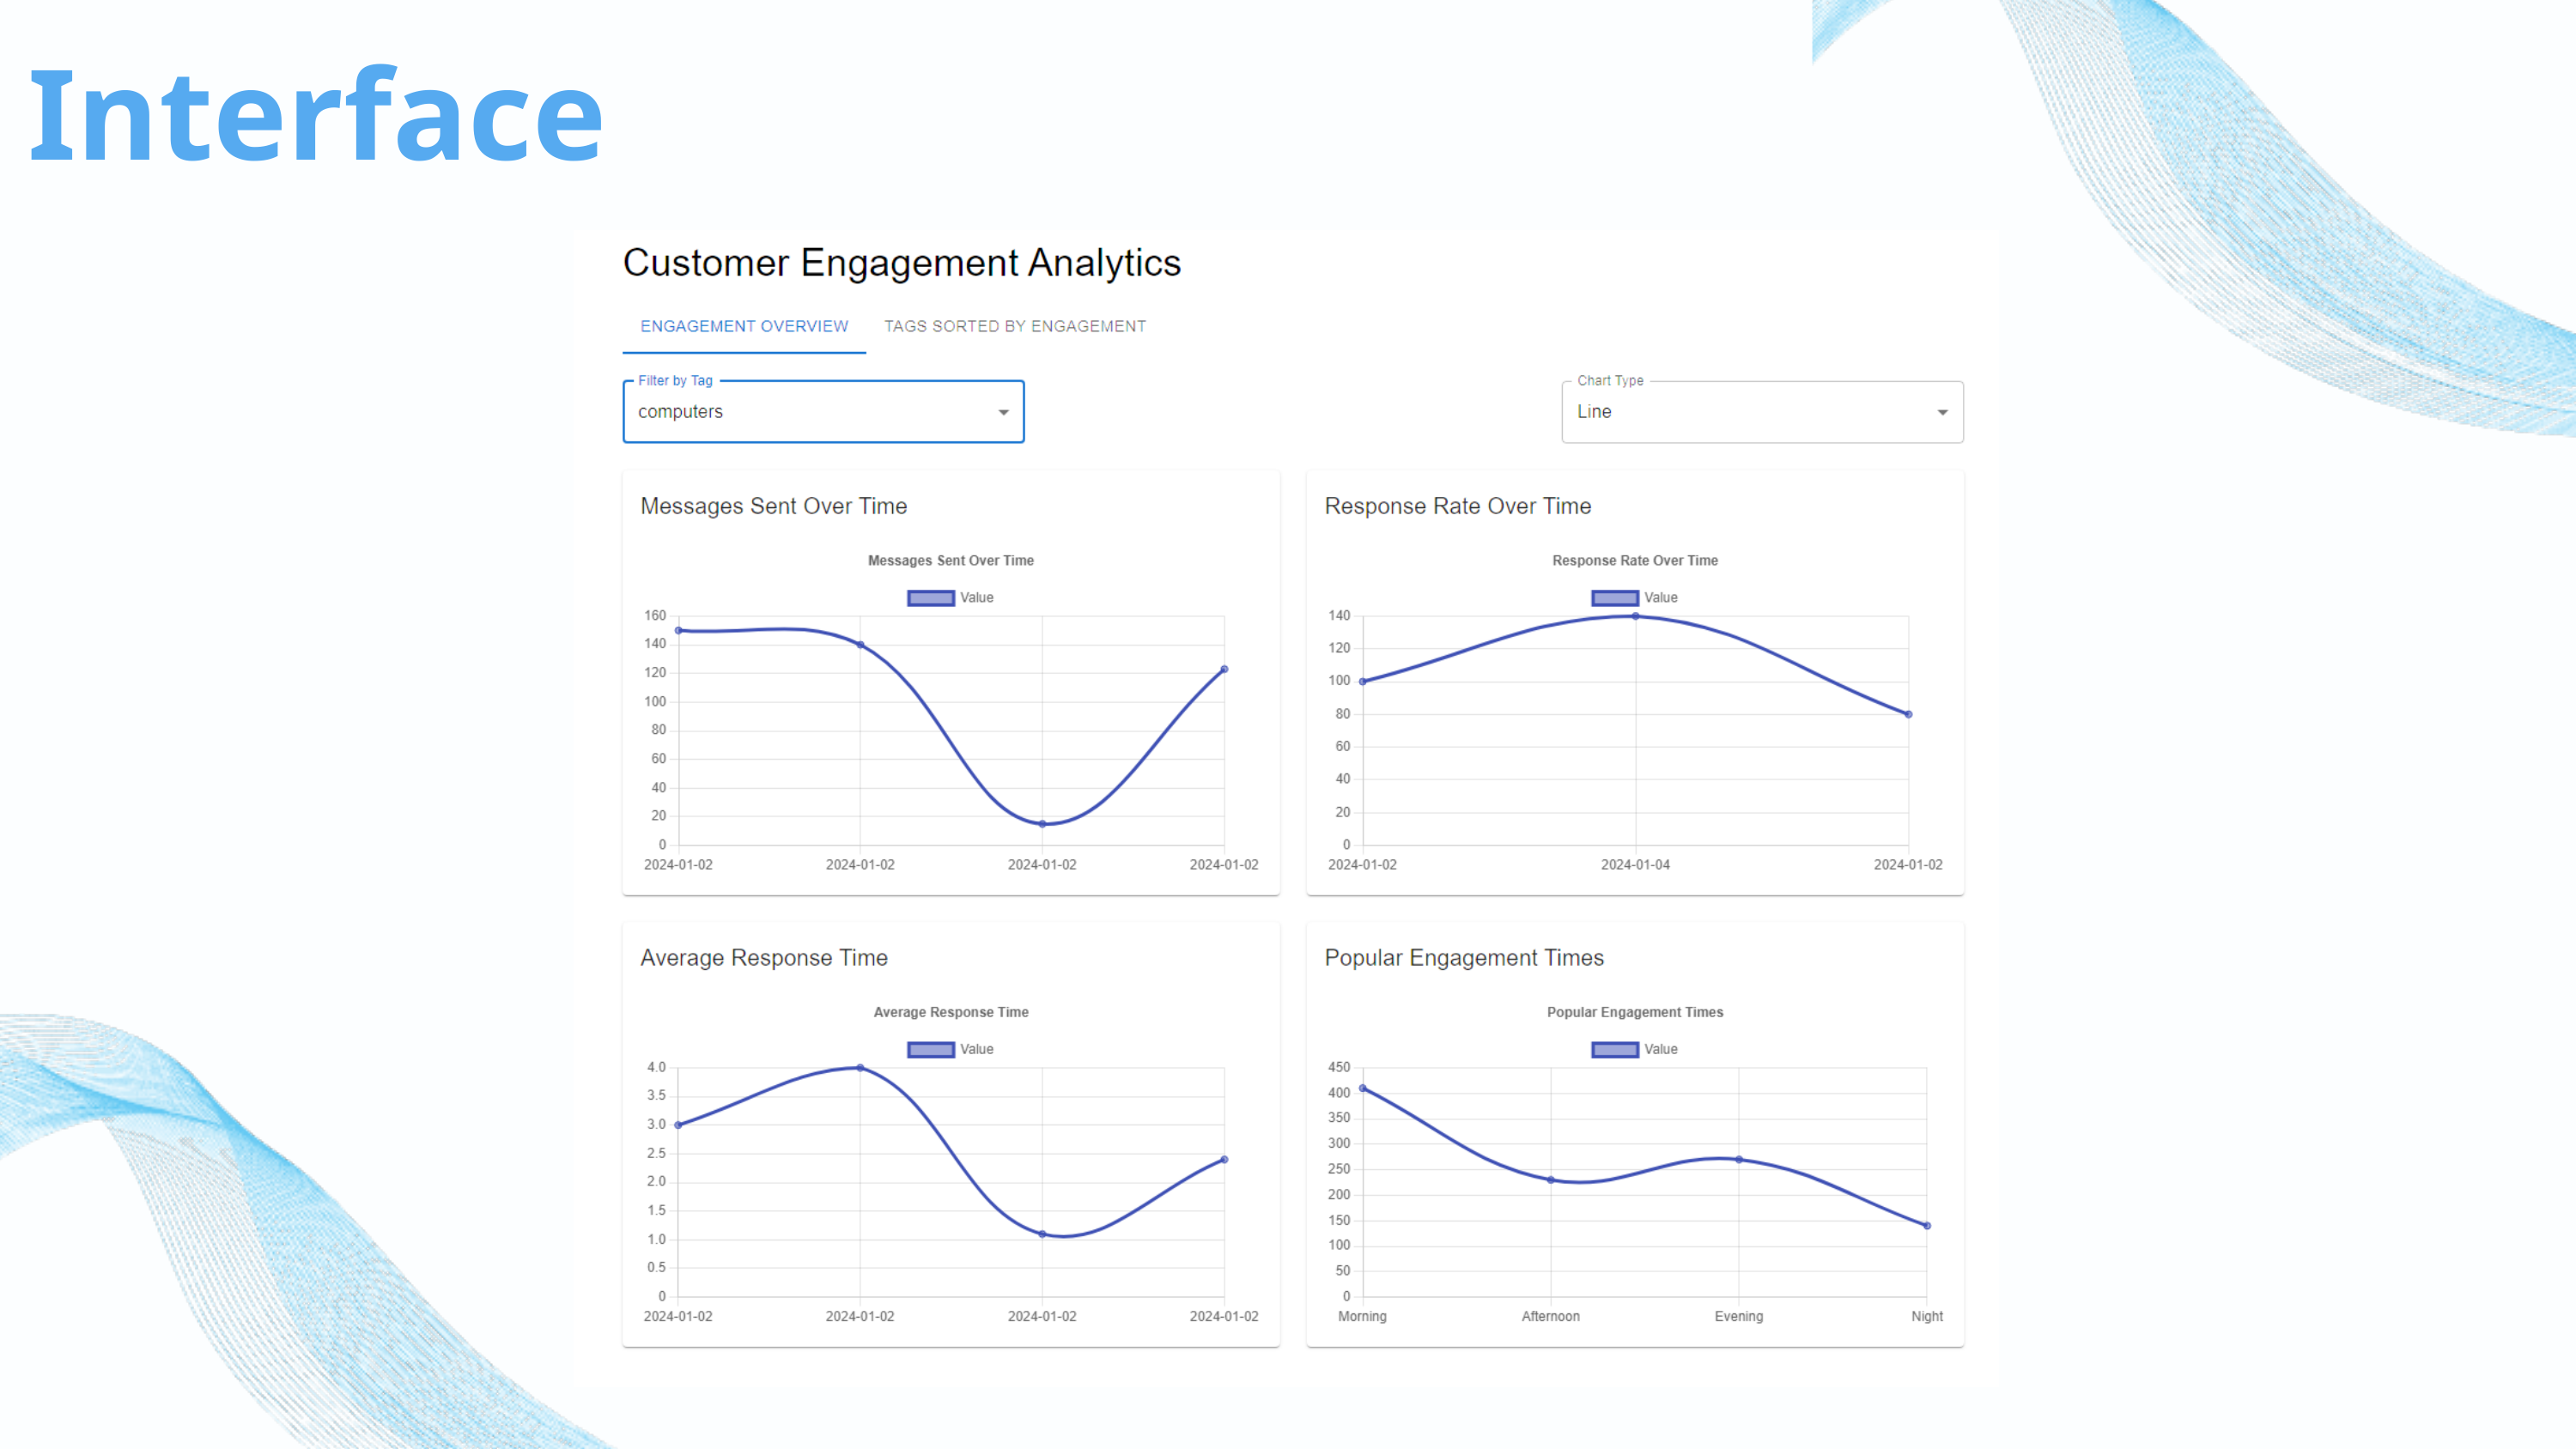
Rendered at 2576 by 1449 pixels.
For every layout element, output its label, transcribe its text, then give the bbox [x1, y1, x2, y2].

text_box [1812, 0, 2576, 442]
picture [574, 230, 1999, 1387]
text_box [0, 1013, 761, 1449]
text_box Interface [0, 9, 761, 185]
